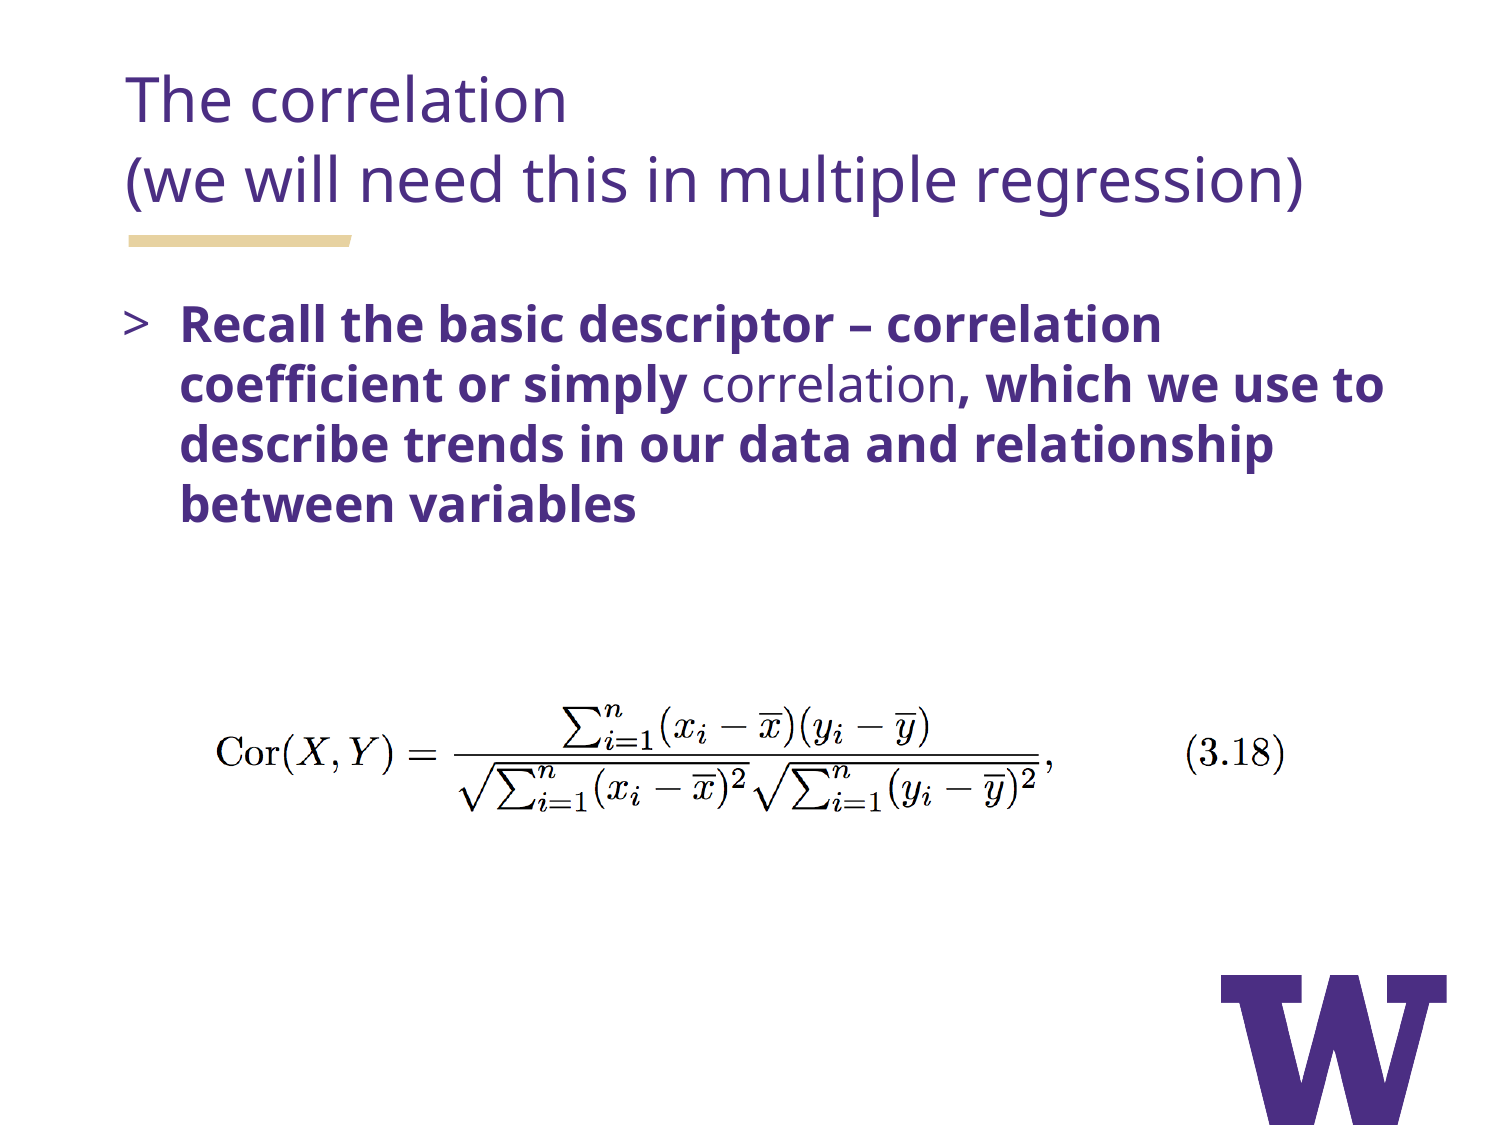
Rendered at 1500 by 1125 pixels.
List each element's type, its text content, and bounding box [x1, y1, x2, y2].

picture [1221, 975, 1447, 1125]
list Recall the basic descriptor – correlation coefficient or simply correlation, which we use to describe trends in our data and relationship between variables [108, 284, 1453, 555]
list The correlation (we will need this in multiple regression) [110, 60, 1453, 224]
picture [197, 676, 1303, 829]
picture [128, 235, 352, 247]
